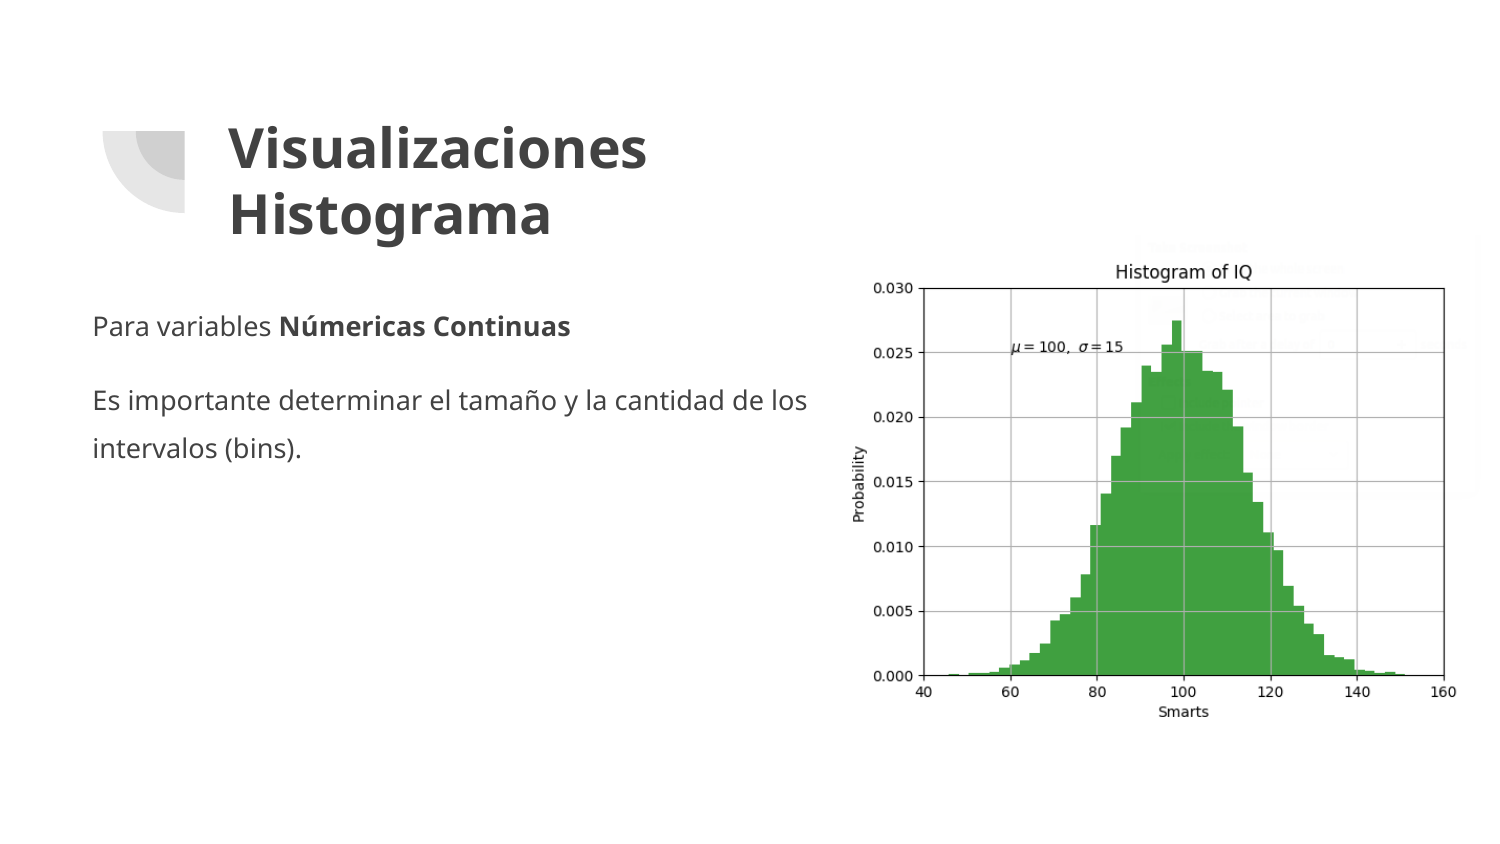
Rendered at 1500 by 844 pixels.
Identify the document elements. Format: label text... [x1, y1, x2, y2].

list Para variables Númericas Continuas Es importante determinar el tamaño y la cantidad de los intervalos (bins). [77, 277, 836, 786]
title Visualizaciones Histograma [213, 98, 1368, 263]
picture [819, 235, 1487, 733]
